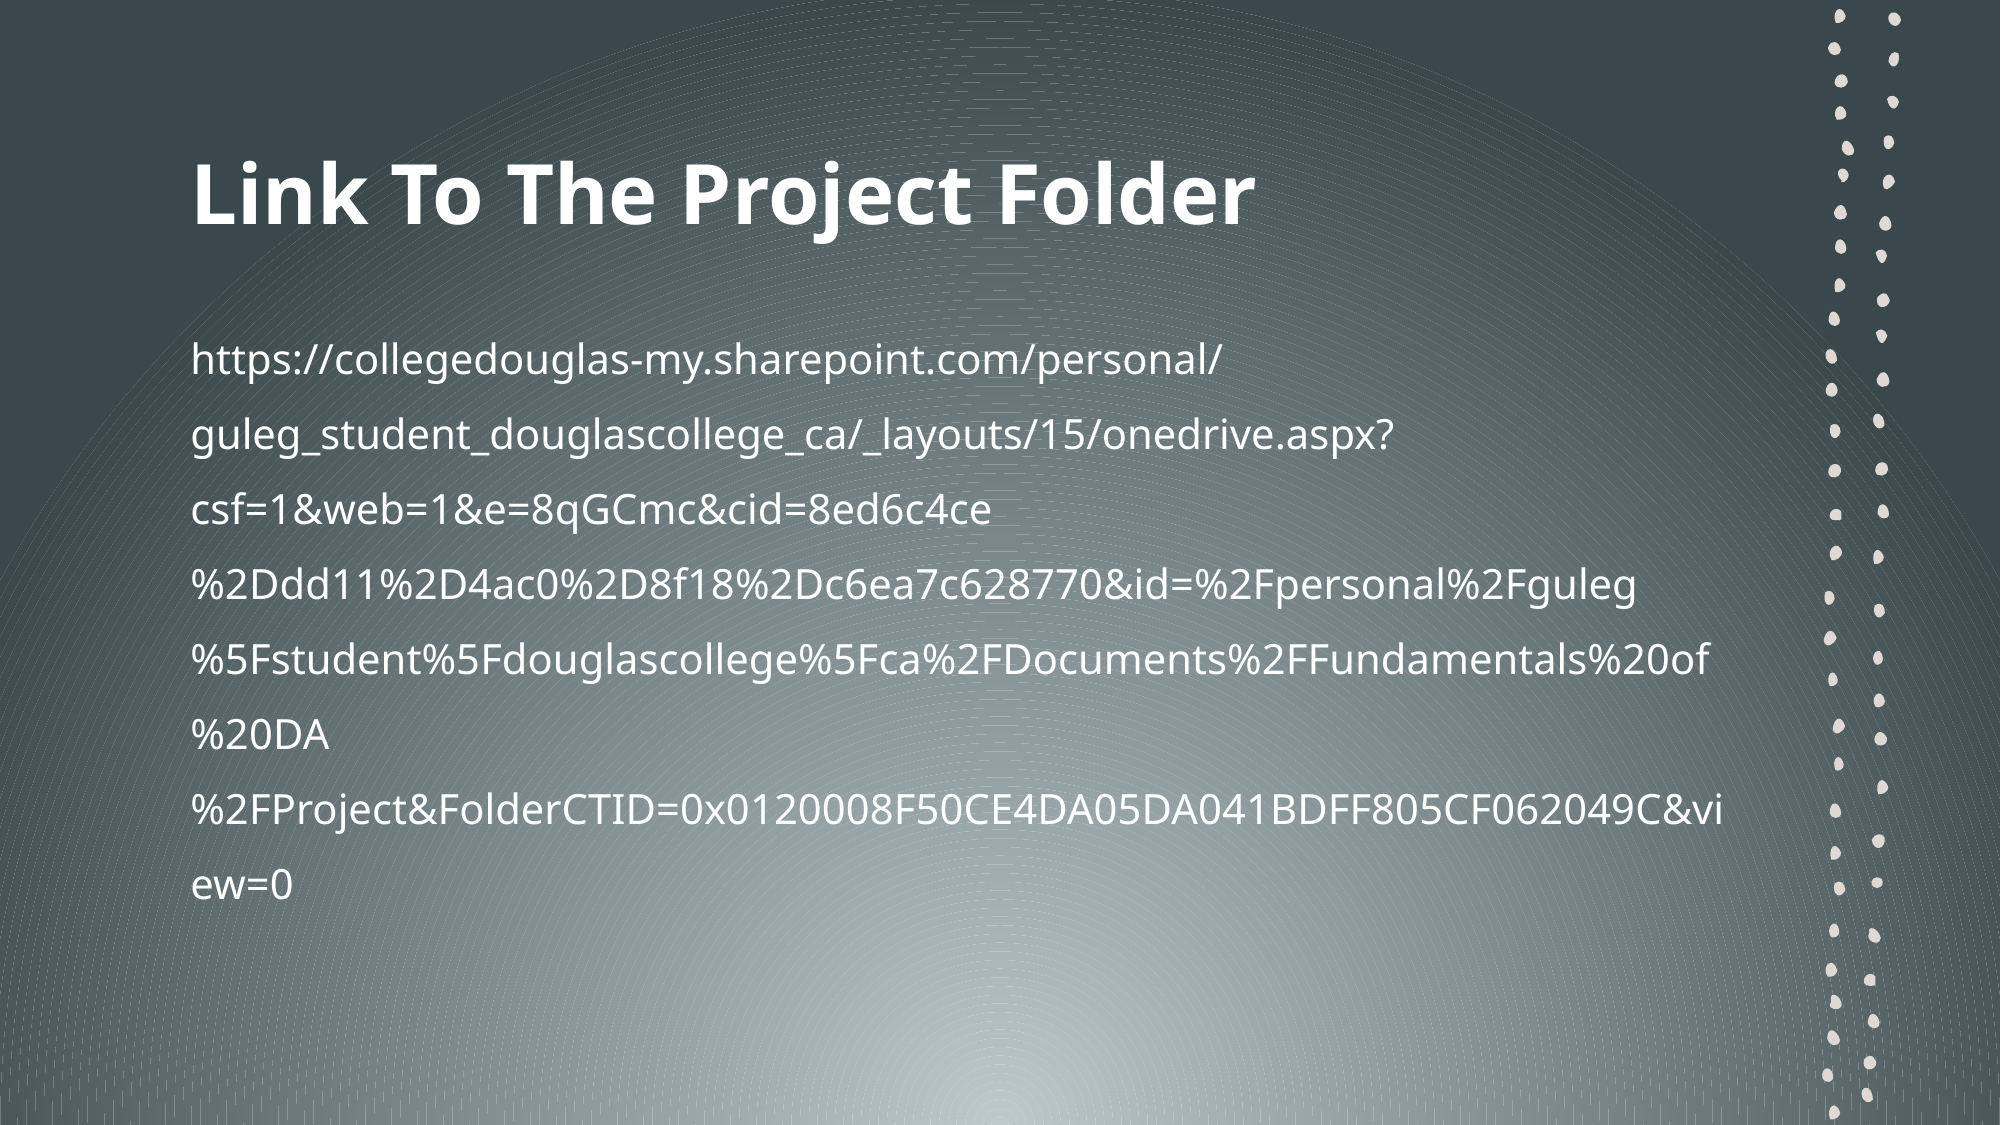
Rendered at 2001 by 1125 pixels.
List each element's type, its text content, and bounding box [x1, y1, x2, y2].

slide_number 20 [1879, 1046, 1962, 1107]
list https://collegedouglas-my.sharepoint.com/personal/guleg_student_douglascollege_ca/_layouts/15/onedrive.aspx?csf=1&web=1&e=8qGCmc&cid=8ed6c4ce%2Ddd11%2D4ac0%2D8f18%2Dc6ea7c628770&id=%2Fpersonal%2Fguleg%5Fstudent%5Fdouglascollege%5Fca%2FDocuments%2FFundamentals%20of%20DA%2FProject&FolderCTID=0x0120008F50CE4DA05DA041BDFF805CF062049C&view=0 [175, 299, 1756, 1014]
title Link To The Project Folder [175, 82, 1756, 299]
